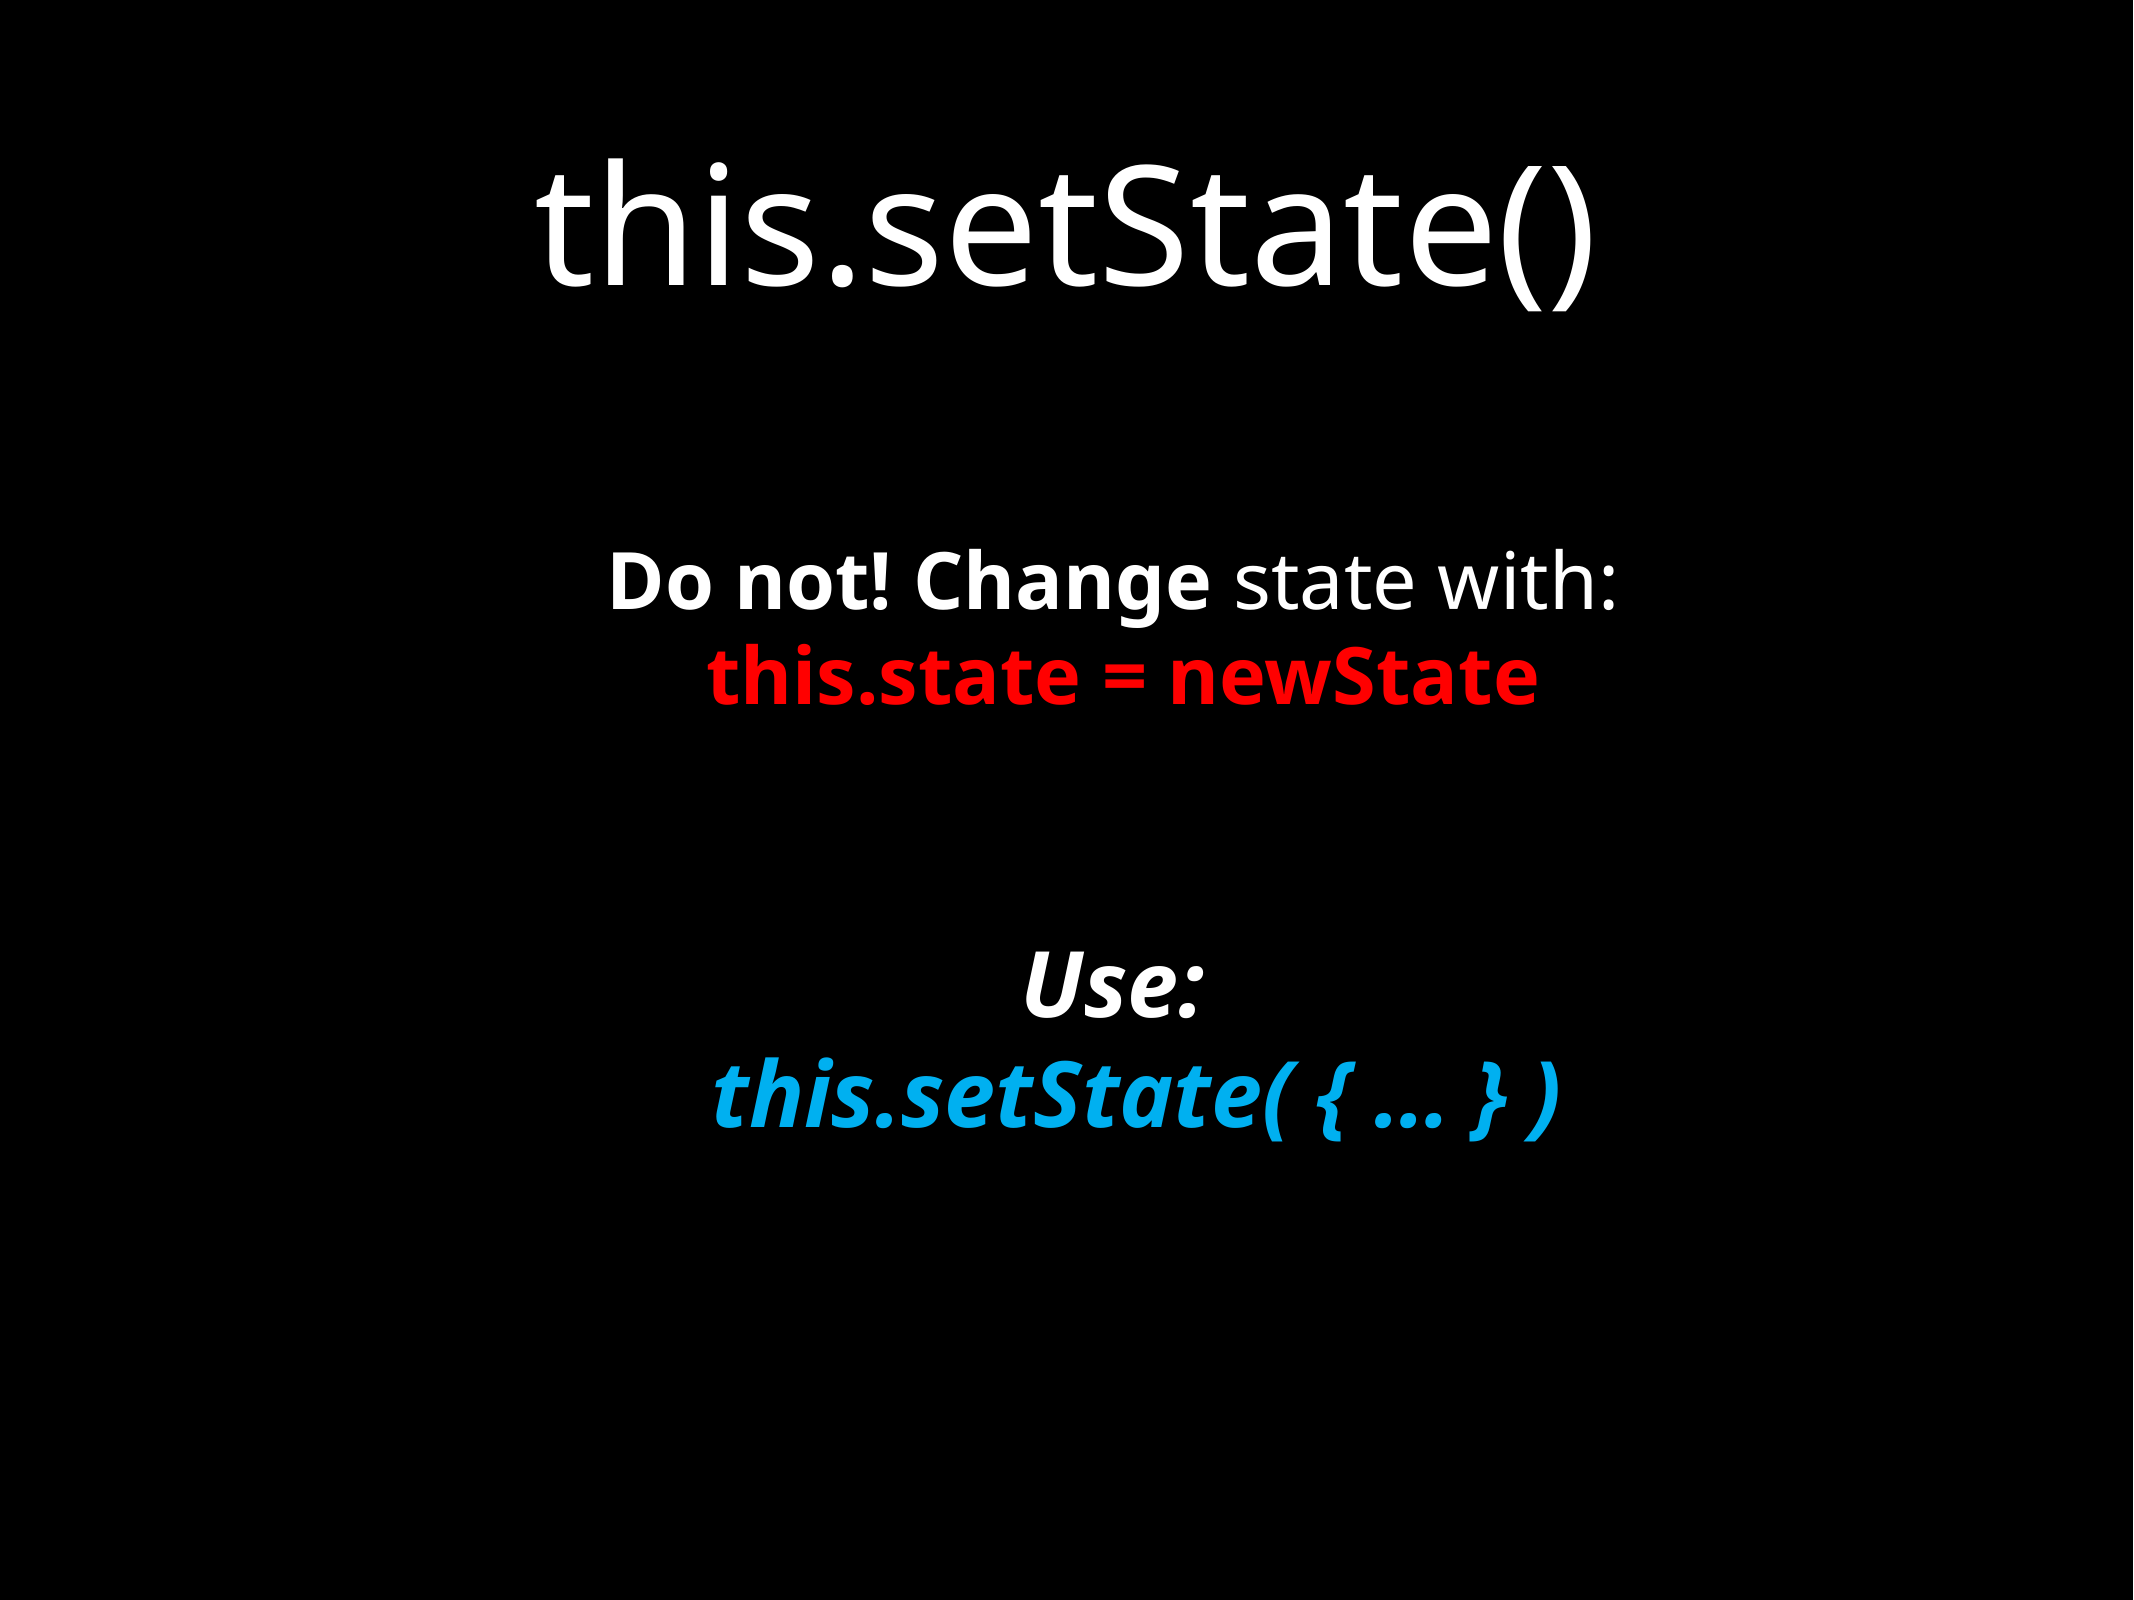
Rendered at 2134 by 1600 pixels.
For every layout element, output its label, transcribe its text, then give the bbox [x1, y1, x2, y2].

list Do not! Change state with: this.state = newState Use: this.setState( { … } ) [156, 425, 2040, 1457]
title this.setState() [156, 41, 1978, 396]
